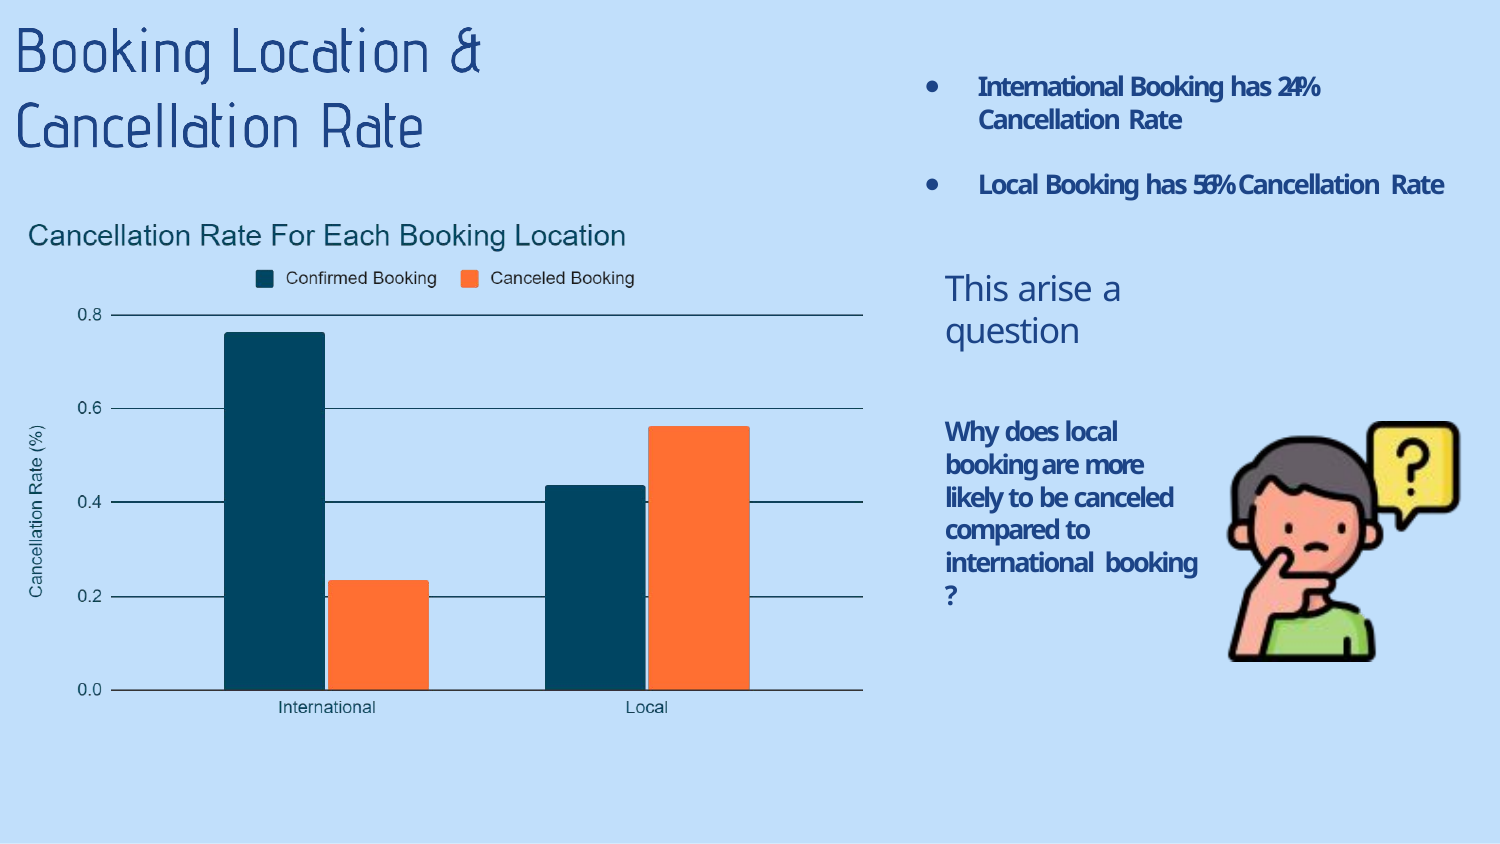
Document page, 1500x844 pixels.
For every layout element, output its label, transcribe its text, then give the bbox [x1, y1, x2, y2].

text_box [1223, 421, 1465, 663]
text_box International Booking has 24% Cancellation Rate Local Booking has 56% Cancellation Rate This arise a question Why does local booking are more likely to be canceled compared to international booking ? [922, 67, 1448, 611]
text_box [18, 27, 481, 85]
text_box [18, 102, 422, 148]
text_box [0, 194, 890, 744]
